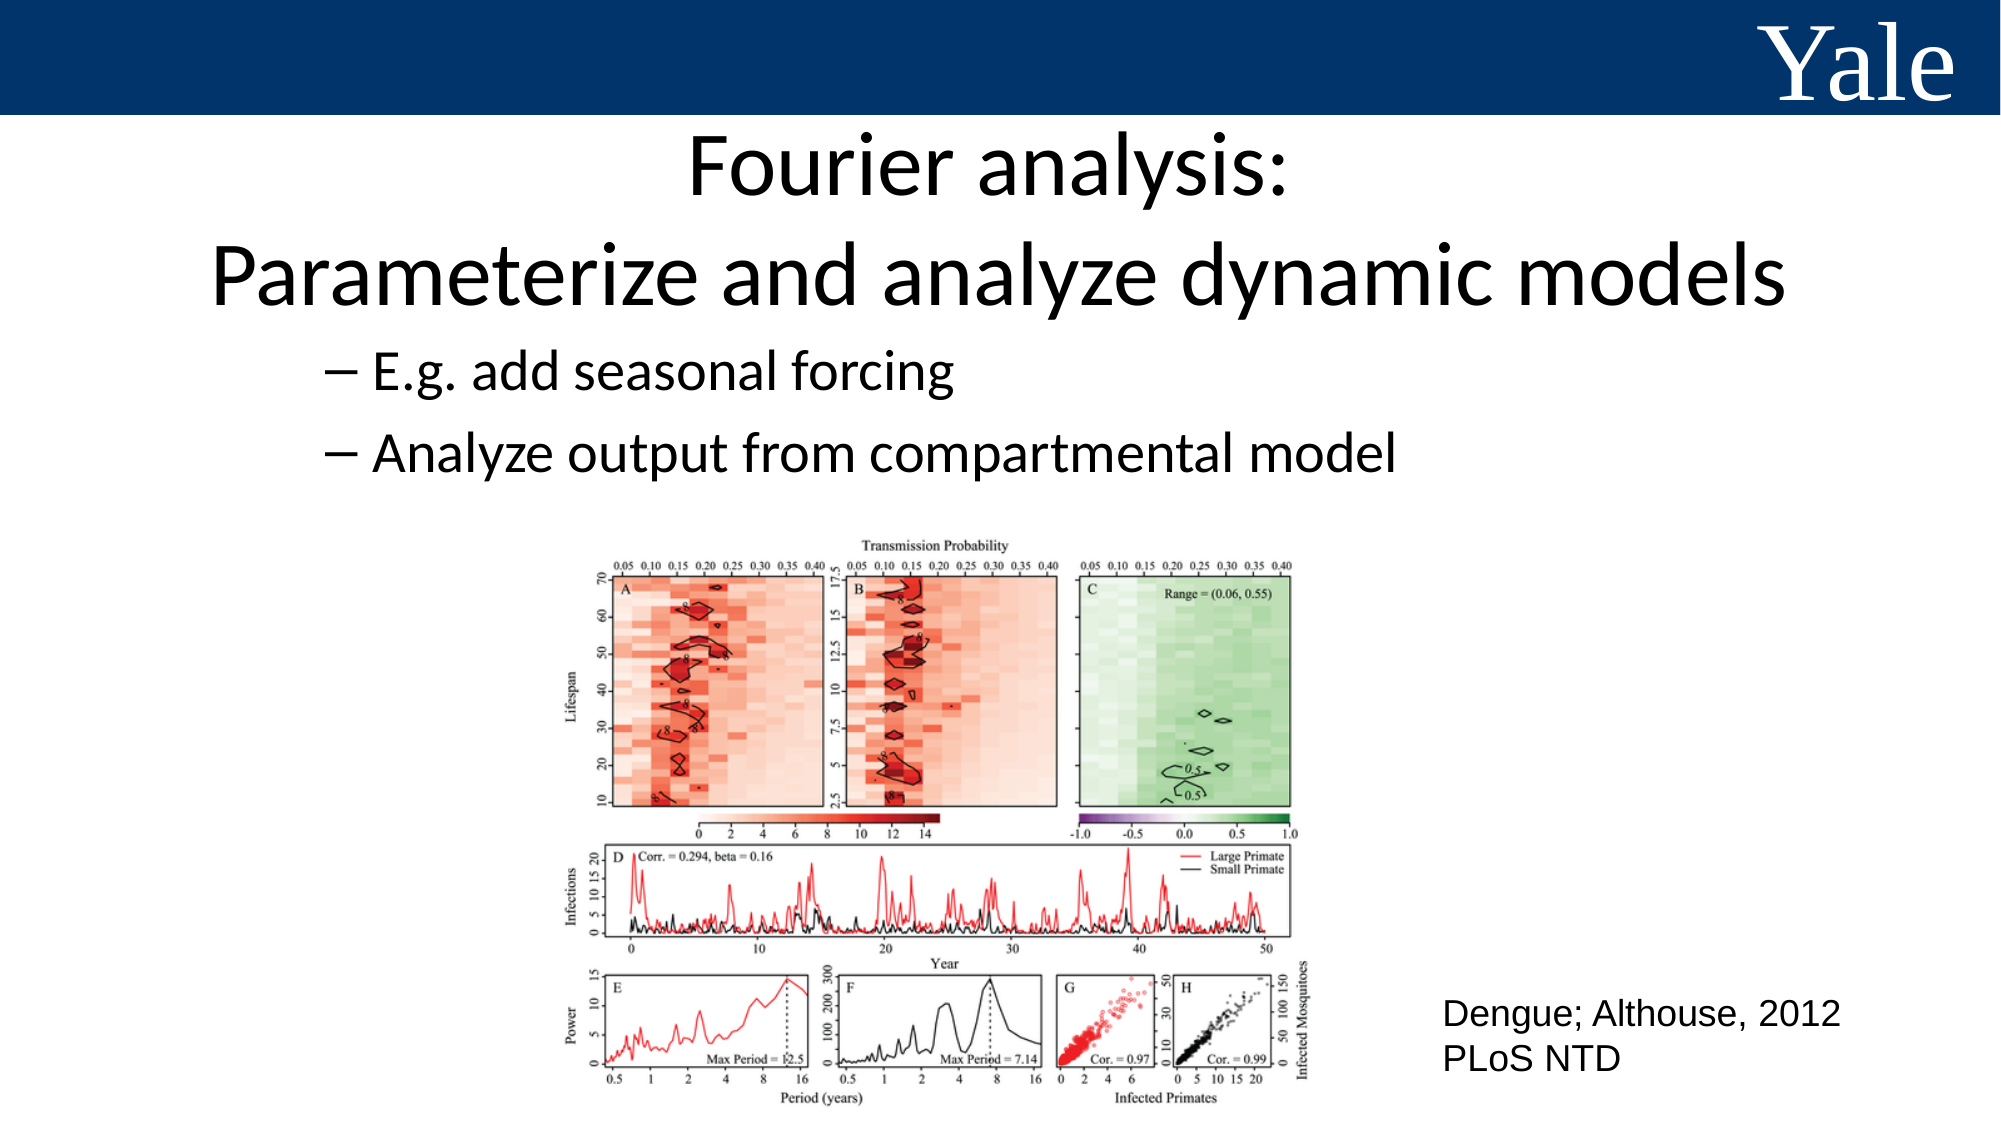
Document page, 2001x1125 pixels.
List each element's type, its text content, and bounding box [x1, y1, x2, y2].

list E.g. add seasonal forcing Analyze output from compartmental model [235, 324, 1586, 1068]
title Fourier analysis: Parameterize and analyze dynamic models [99, 174, 1901, 363]
picture [562, 537, 1313, 1109]
text_box Dengue; Althouse, 2012 PLoS NTD [1427, 982, 1867, 1087]
